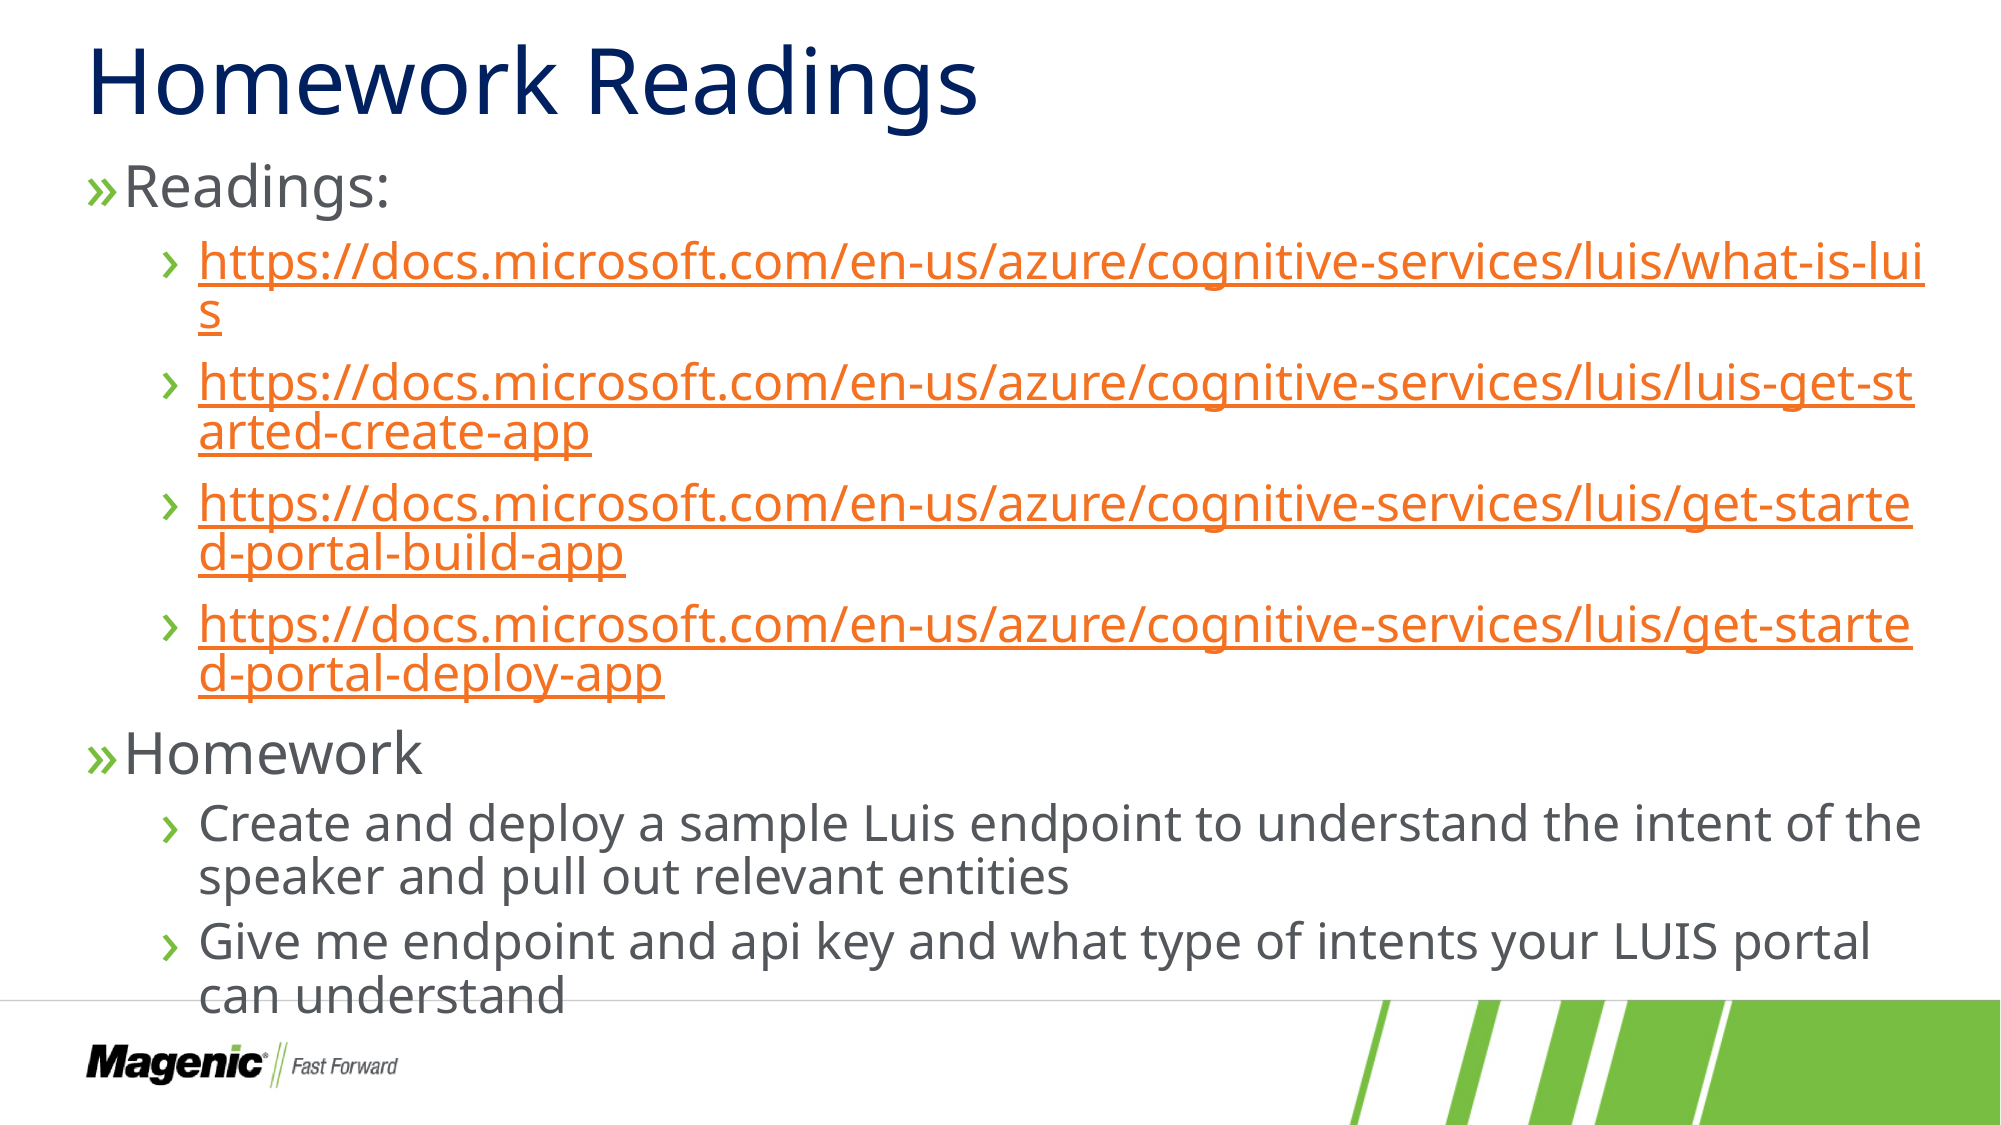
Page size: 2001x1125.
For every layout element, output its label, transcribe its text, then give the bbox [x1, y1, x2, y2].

picture [0, 0, 2001, 1125]
title Homework Readings [70, 43, 1946, 128]
list Readings: https://docs.microsoft.com/en-us/azure/cognitive-services/luis/what-is-luis https://docs.microsoft.com/en-us/azure/cognitive-services/luis/luis-get-started-create-app https://docs.microsoft.com/en-us/azure/cognitive-services/luis/get-started-portal-build-app https://docs.microsoft.com/en-us/azure/cognitive-services/luis/get-started-portal-deploy-app Homework Create and deploy a sample Luis endpoint to understand the intent of the speaker and pull out relevant entities Give me endpoint and api key and what type of intents your LUIS portal can understand [70, 149, 1946, 787]
